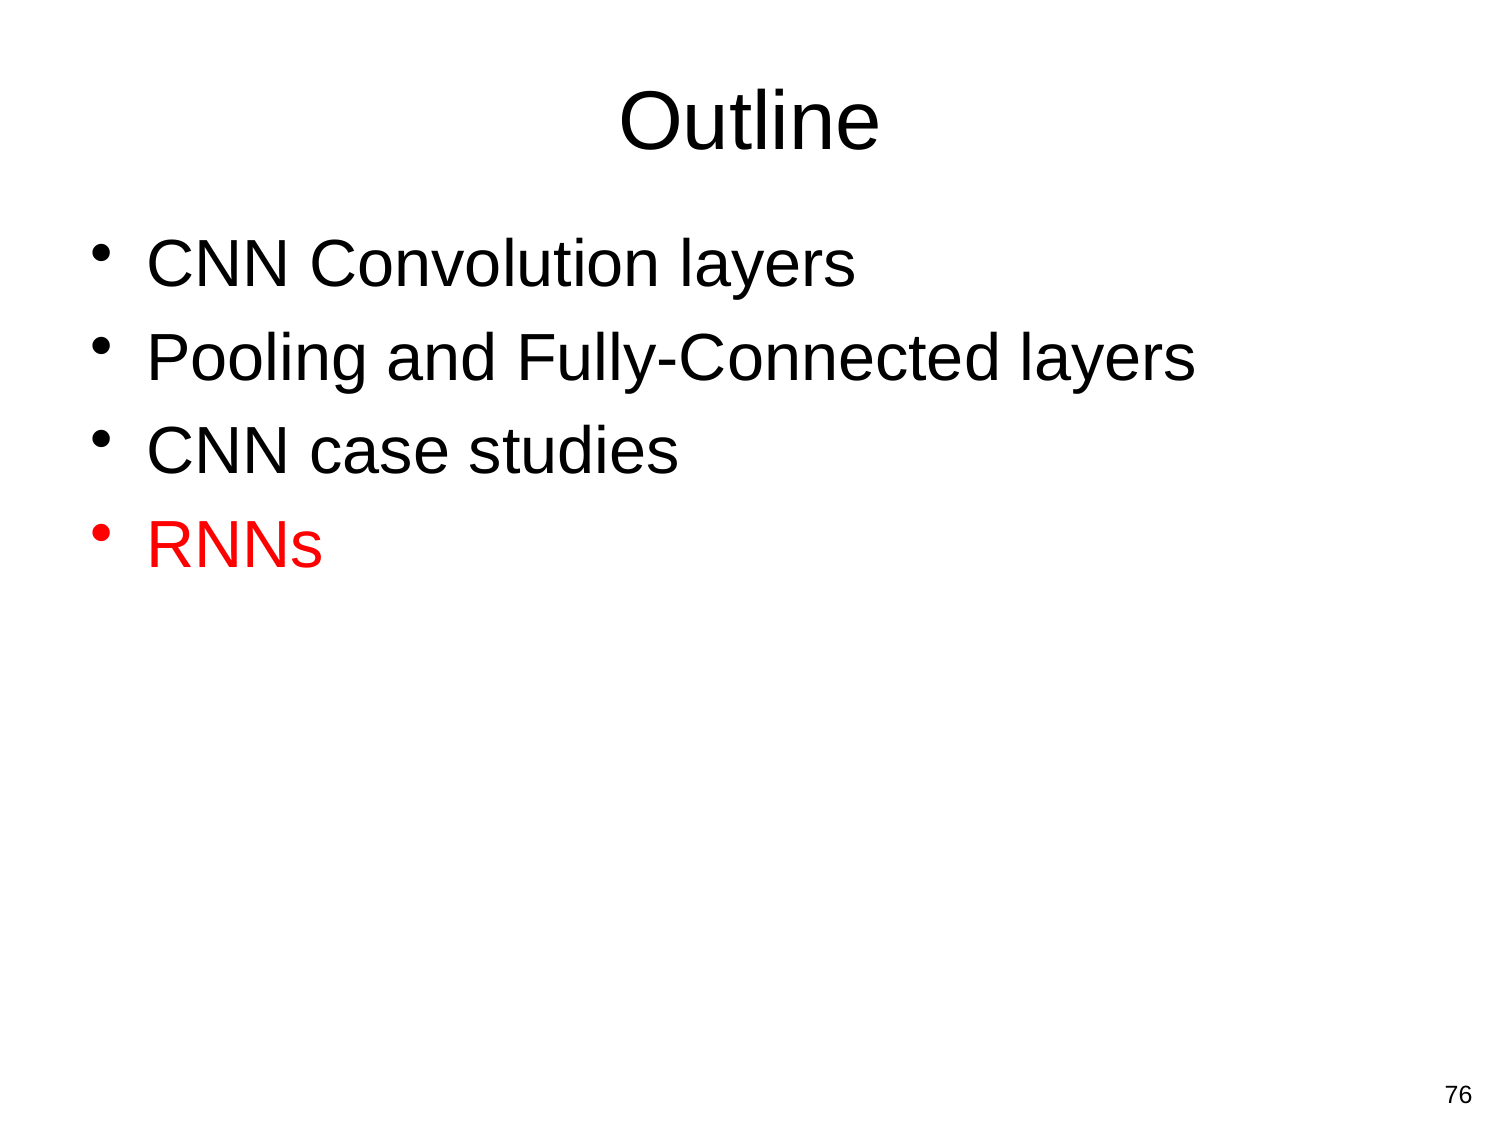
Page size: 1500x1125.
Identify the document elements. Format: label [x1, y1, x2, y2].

title [74, 44, 1426, 188]
slide_number [1137, 1070, 1488, 1112]
list [74, 212, 1426, 1051]
